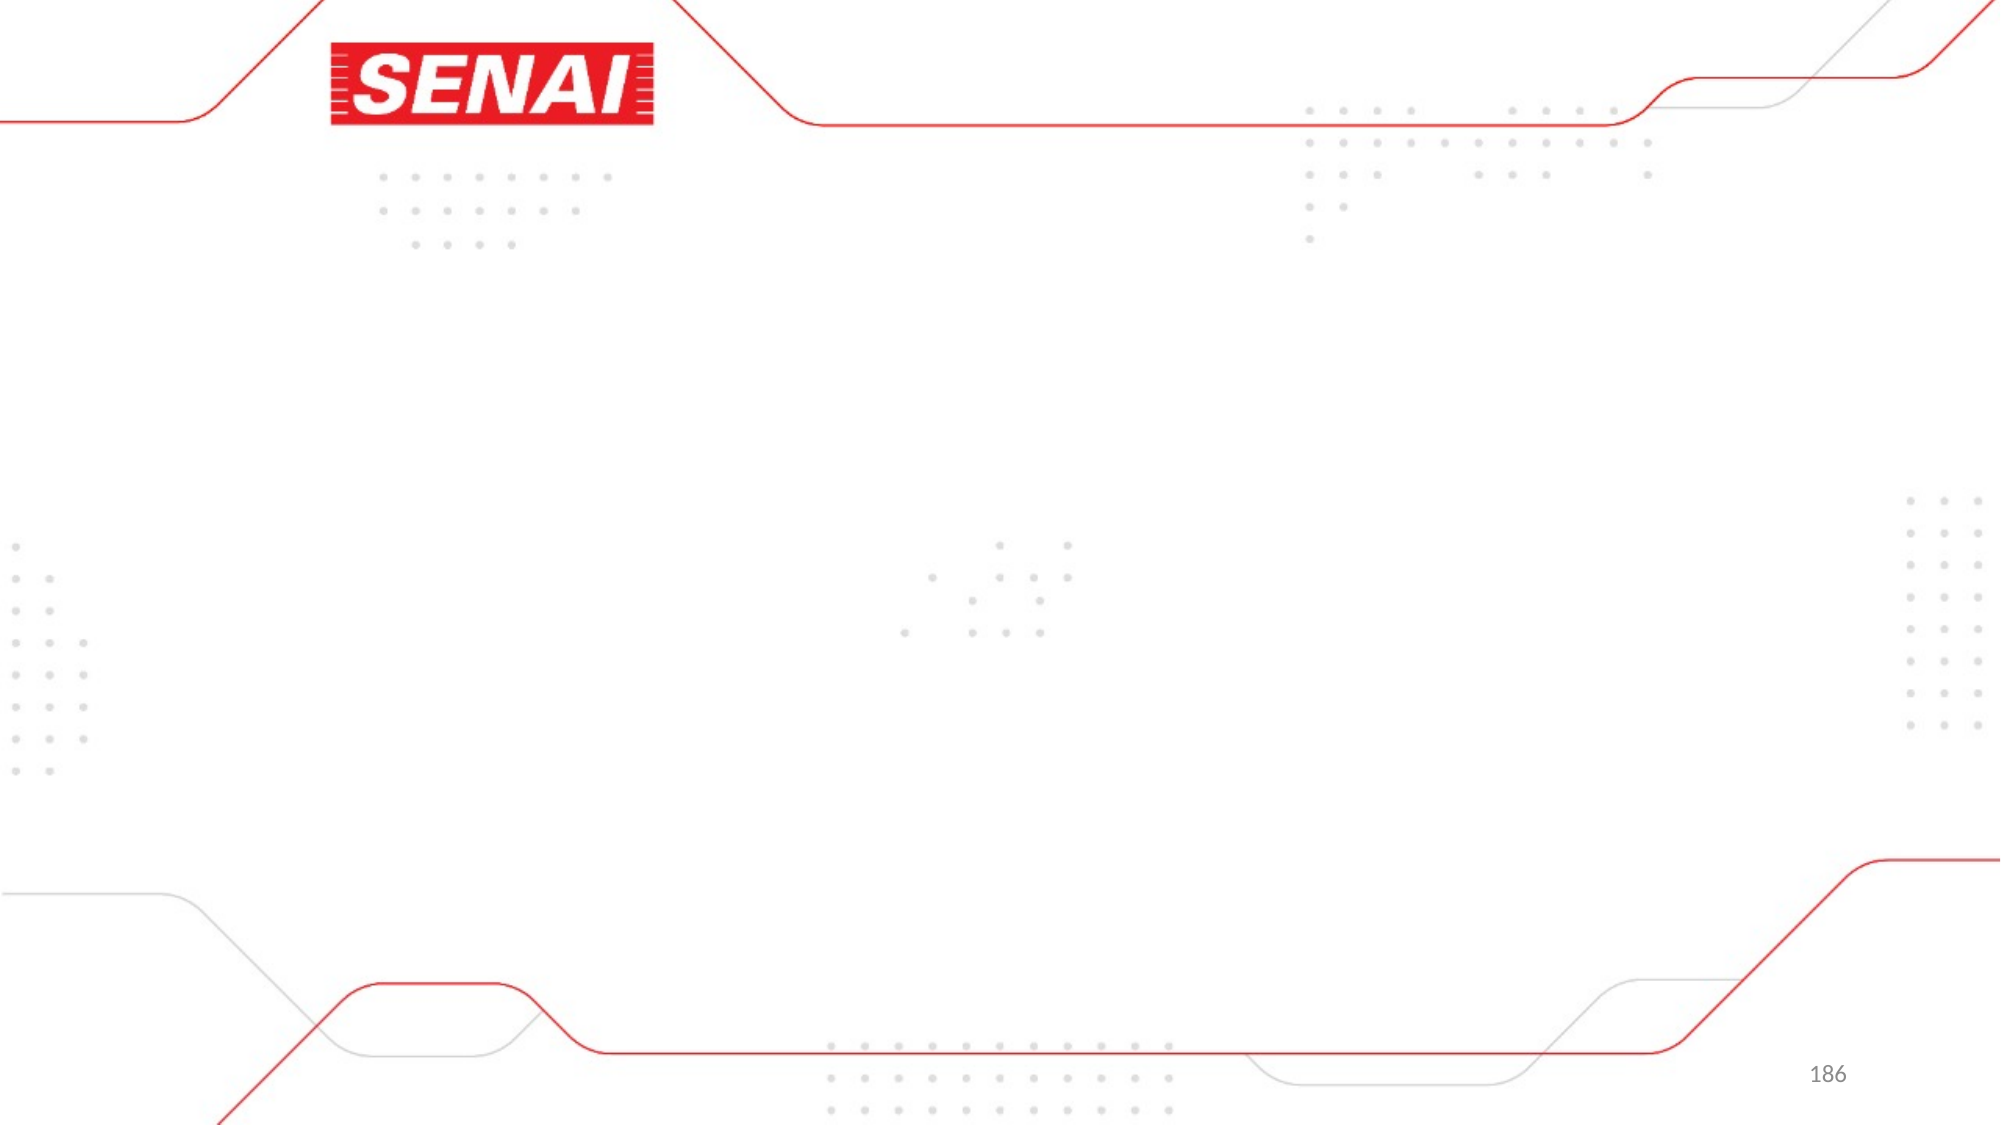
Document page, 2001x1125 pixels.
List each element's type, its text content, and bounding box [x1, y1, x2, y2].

slide_number 186 [1412, 1042, 1863, 1103]
picture [0, 0, 2001, 1125]
